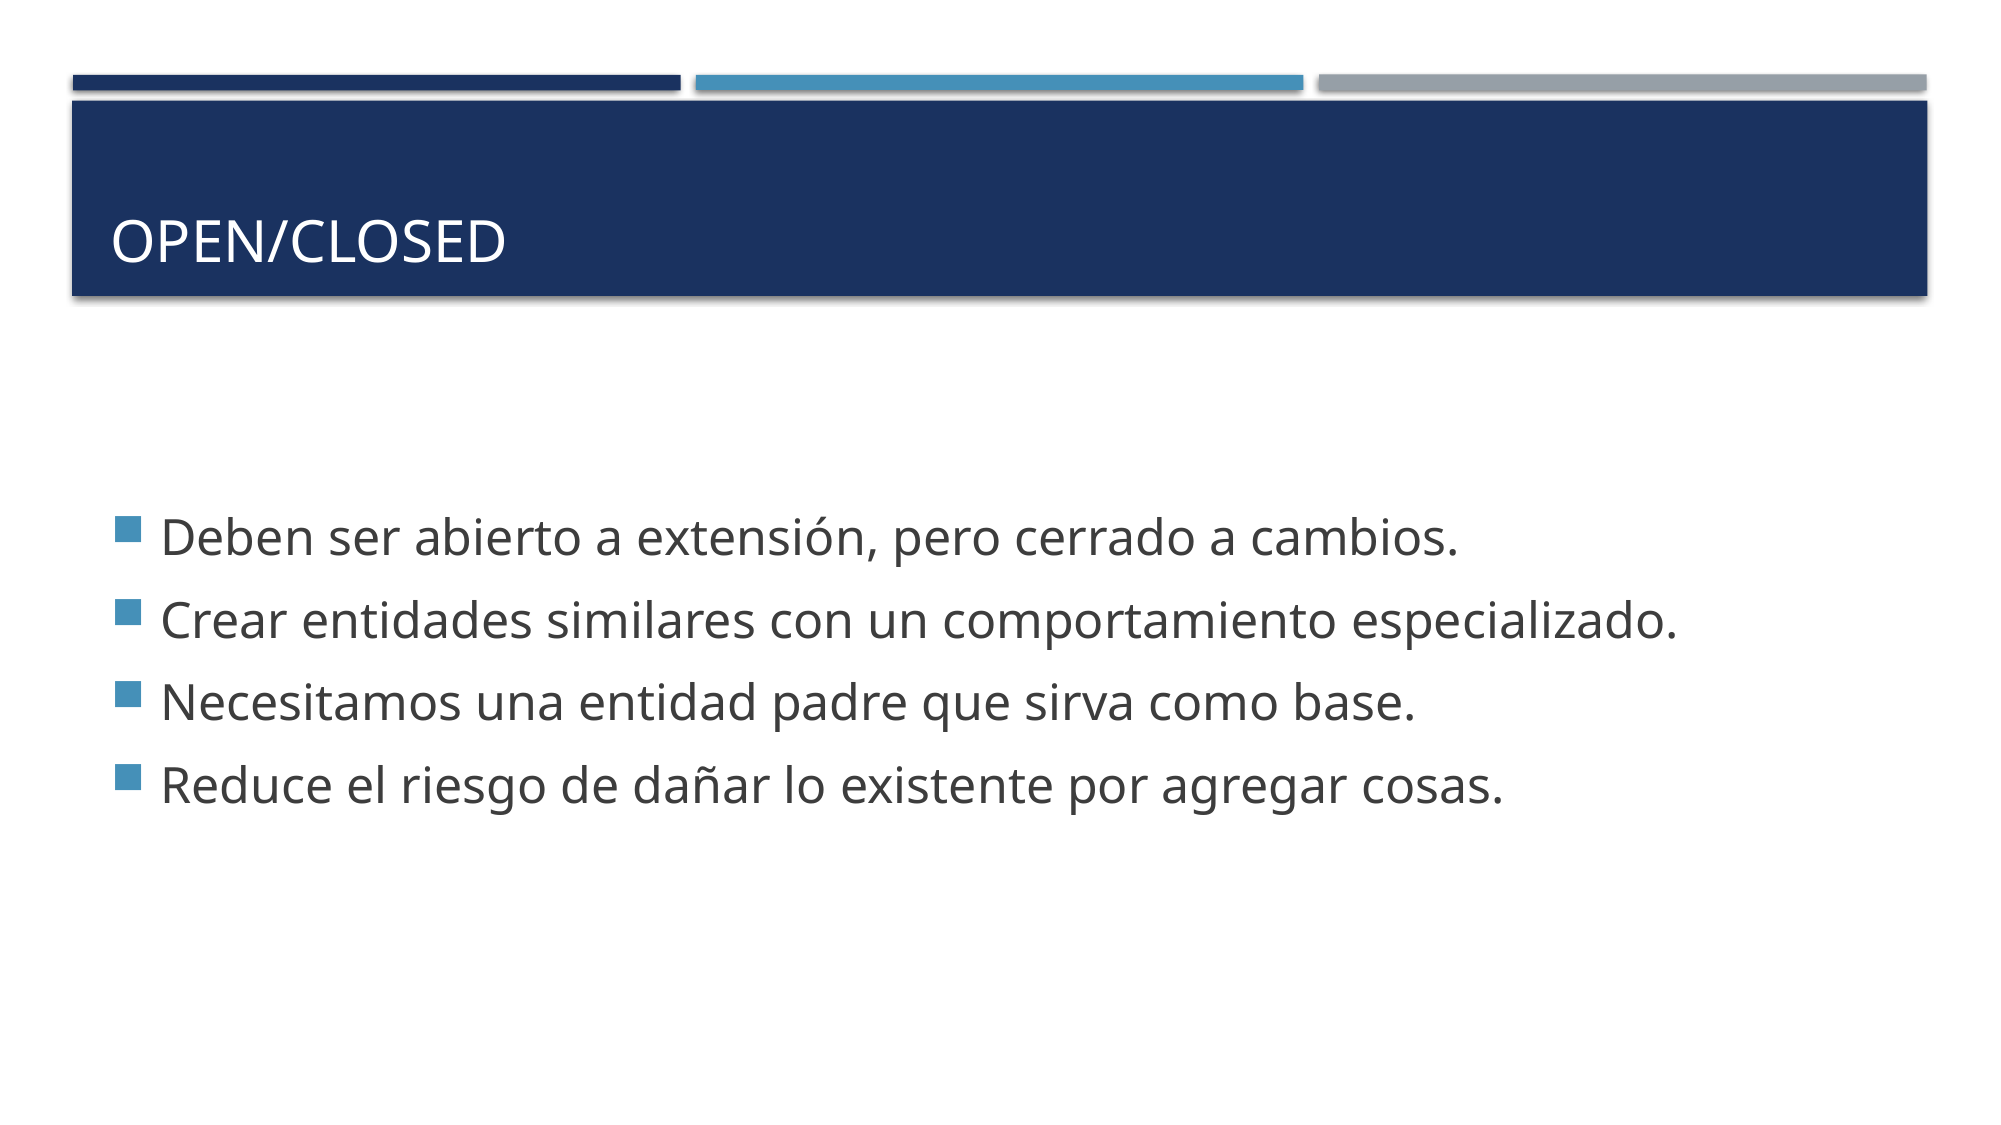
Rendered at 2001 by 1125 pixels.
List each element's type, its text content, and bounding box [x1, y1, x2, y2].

list Deben ser abierto a extensión, pero cerrado a cambios. Crear entidades similares con un comportamiento especializado. Necesitamos una entidad padre que sirva como base. Reduce el riesgo de dañar lo existente por agregar cosas. [95, 357, 1905, 962]
title Open/Closed [95, 115, 1905, 282]
